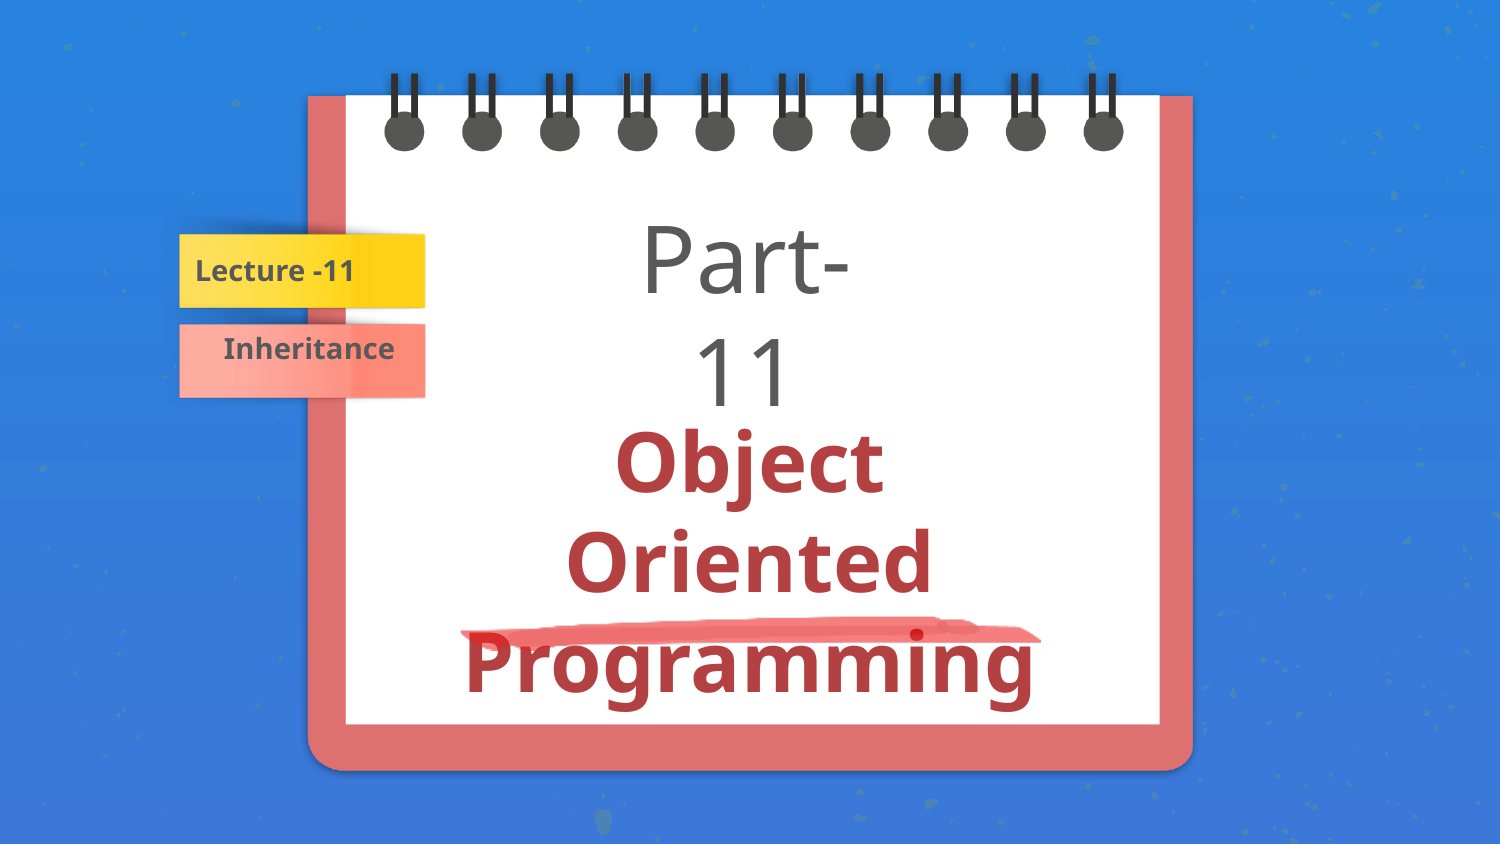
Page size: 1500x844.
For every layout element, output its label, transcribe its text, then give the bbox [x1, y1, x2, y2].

title Part-11 [573, 230, 918, 395]
picture [136, 73, 1193, 771]
title Object Oriented Programming [438, 394, 1062, 529]
